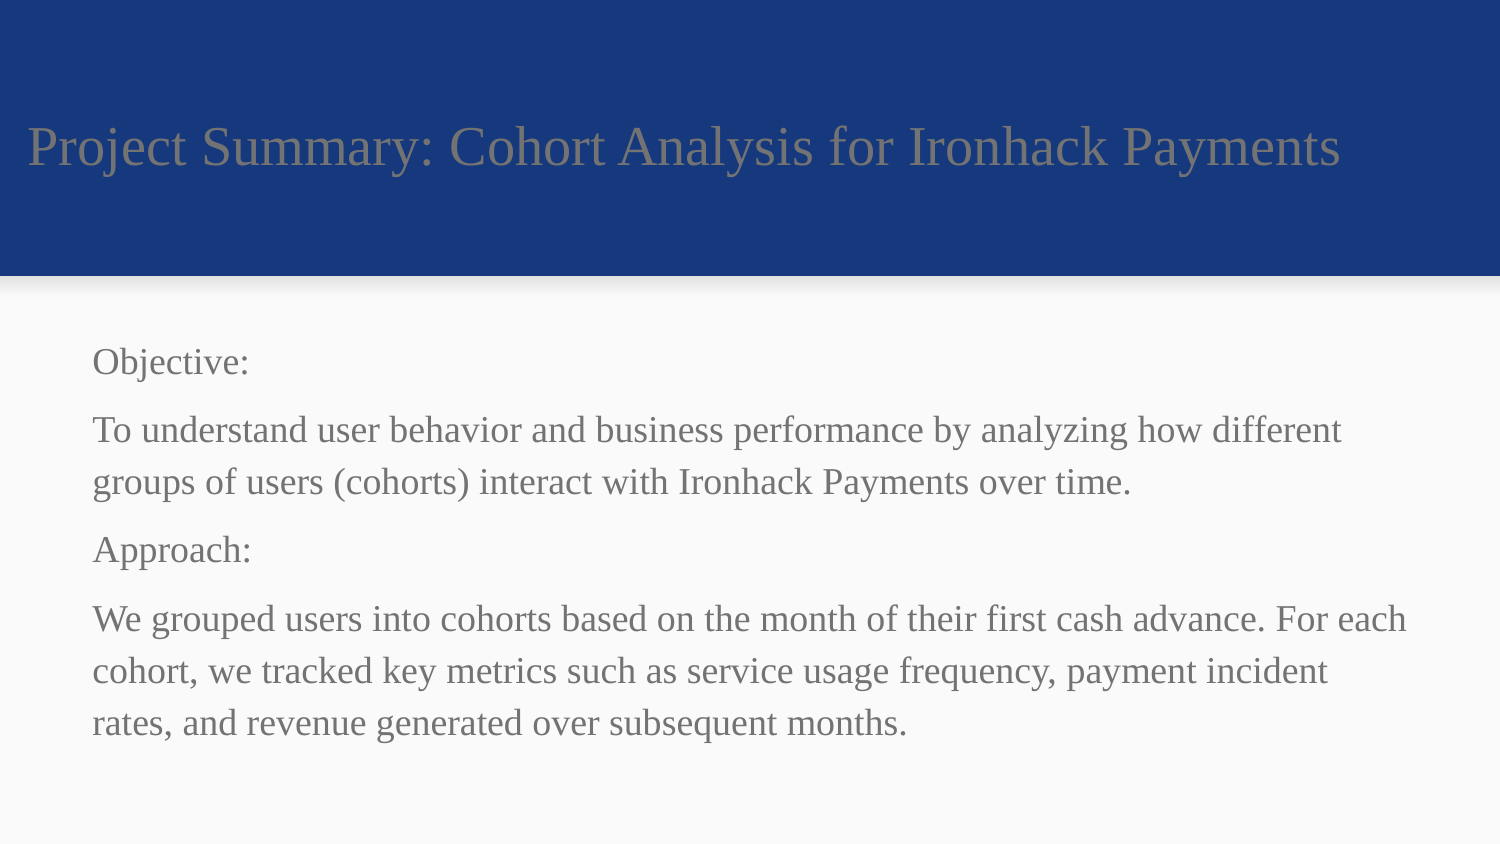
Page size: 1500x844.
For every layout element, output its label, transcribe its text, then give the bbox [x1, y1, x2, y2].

list Objective: To understand user behavior and business performance by analyzing how different groups of users (cohorts) interact with Ironhack Payments over time. Approach: We grouped users into cohorts based on the month of their first cash advance. For each cohort, we tracked key metrics such as service usage frequency, payment incident rates, and revenue generated over subsequent months. [77, 314, 1427, 760]
title Project Summary: Cohort Analysis for Ironhack Payments [12, 65, 1362, 192]
